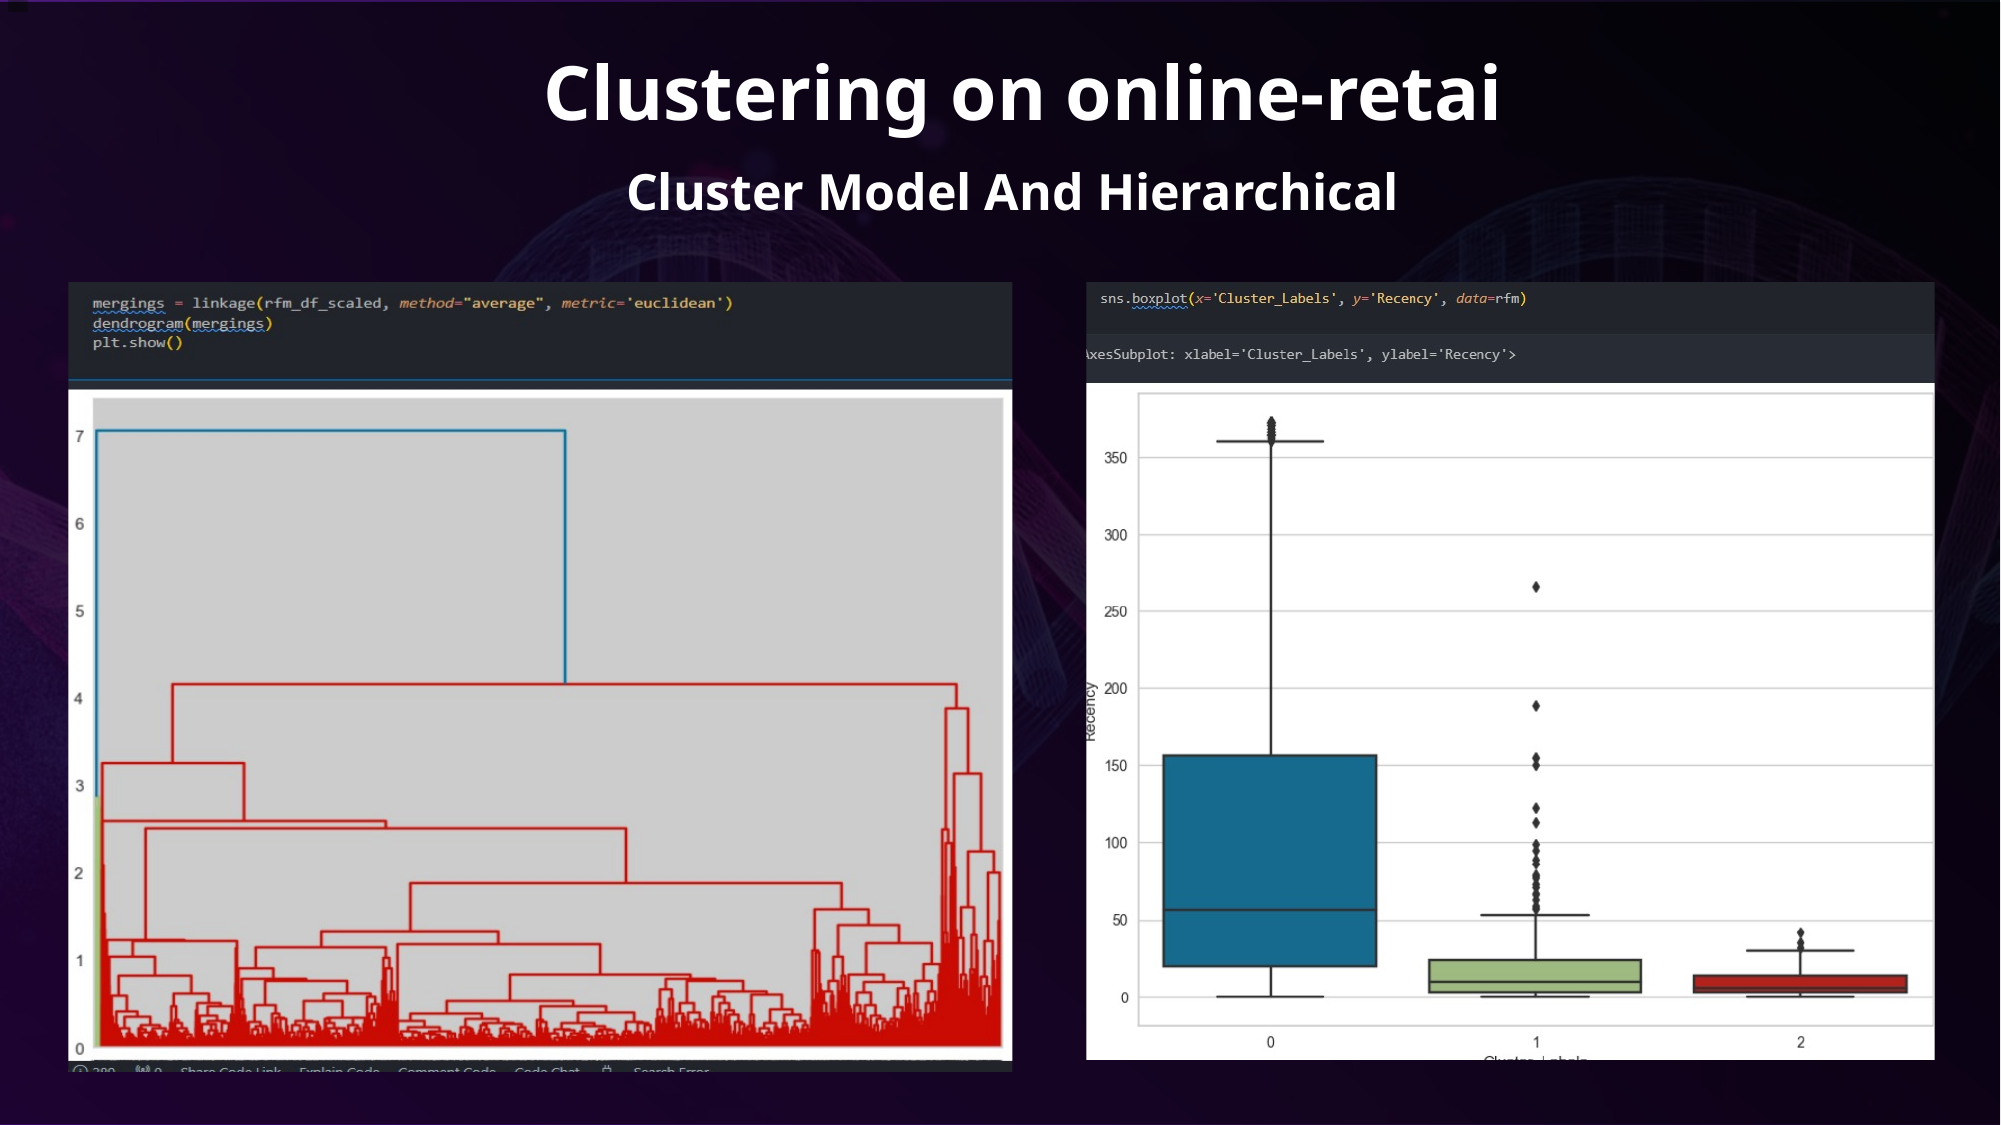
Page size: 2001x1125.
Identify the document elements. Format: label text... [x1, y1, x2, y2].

text_box Clustering on online-retai [454, 47, 1546, 176]
text_box Cluster Model And Hierarchical [611, 176, 1414, 229]
picture [1086, 282, 1935, 1060]
picture [68, 282, 1013, 1072]
